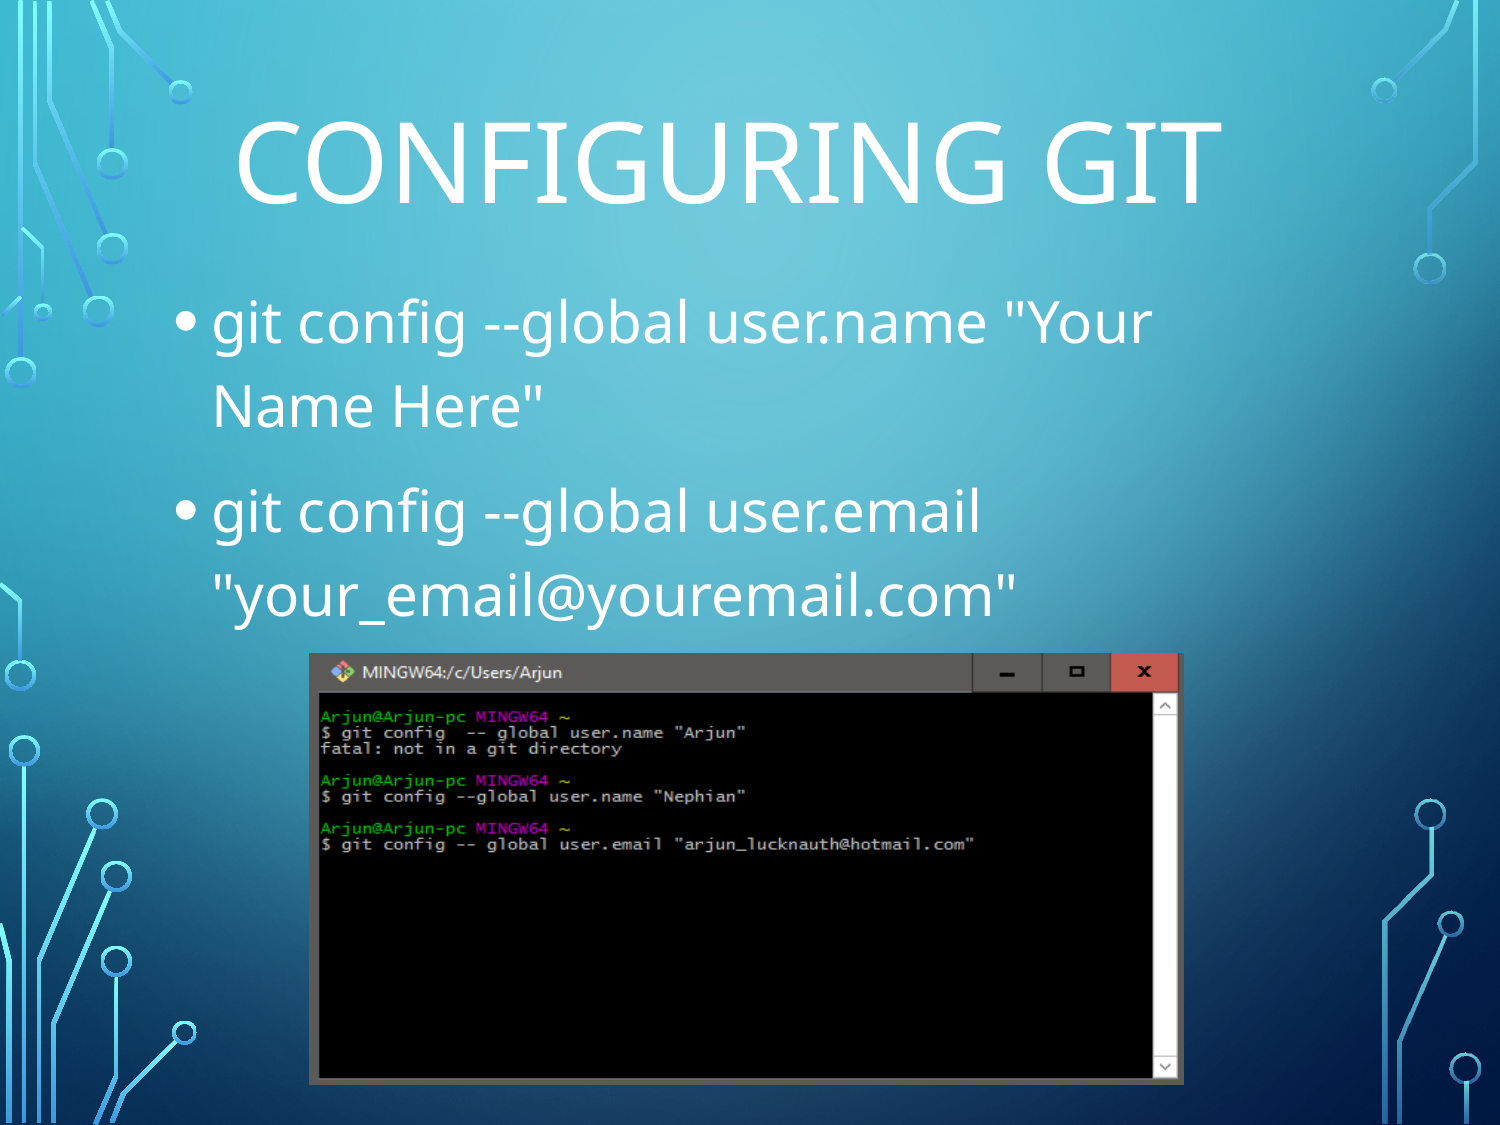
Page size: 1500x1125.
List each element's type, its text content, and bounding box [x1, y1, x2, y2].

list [308, 653, 1185, 1085]
list git config --global user.name "Your Name Here" git config --global user.email "your_email@youremail.com" [158, 263, 1185, 695]
title Configuring Git [217, 45, 1437, 289]
